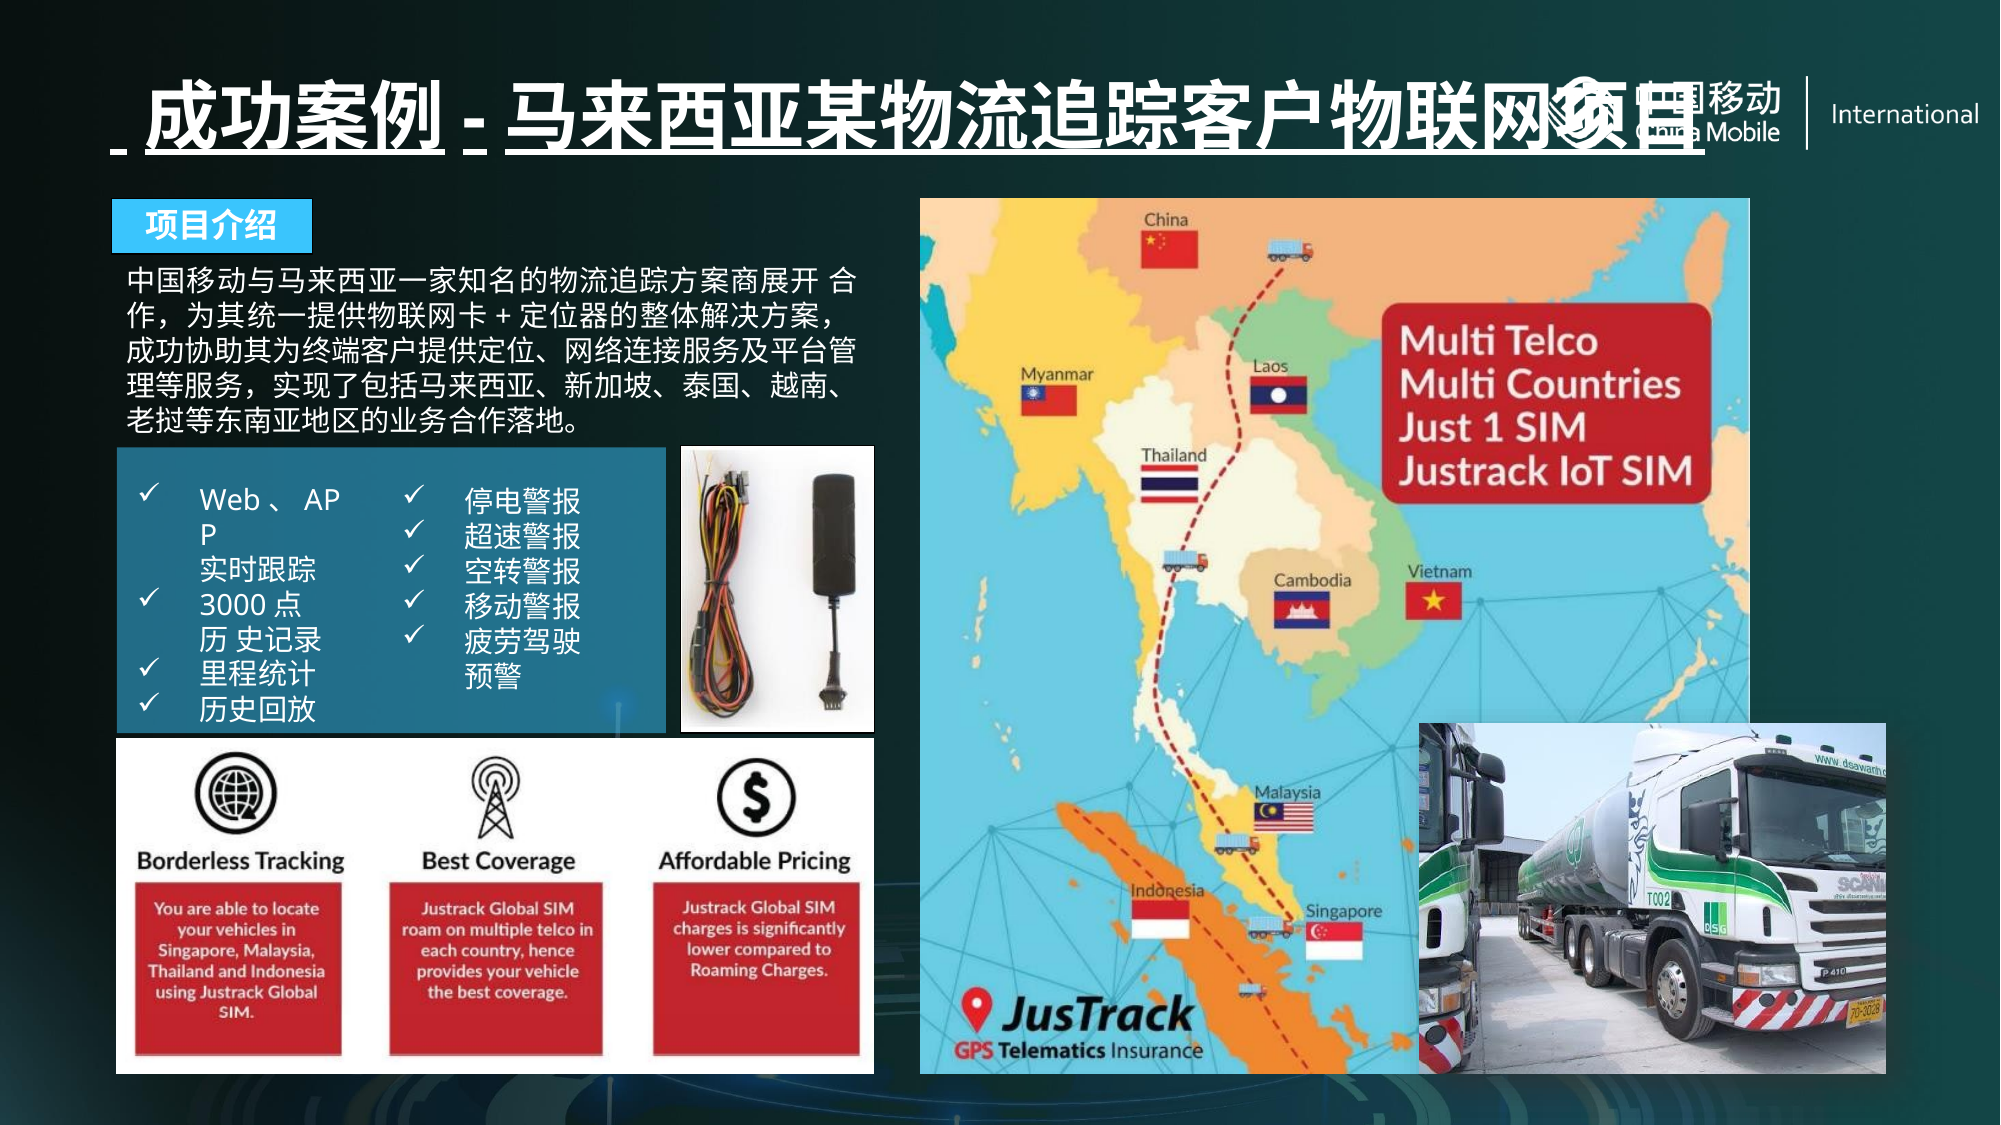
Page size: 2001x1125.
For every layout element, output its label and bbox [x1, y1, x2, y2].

text_box [0, 0, 2000, 1125]
text_box [679, 444, 876, 735]
text_box [110, 197, 1948, 1125]
